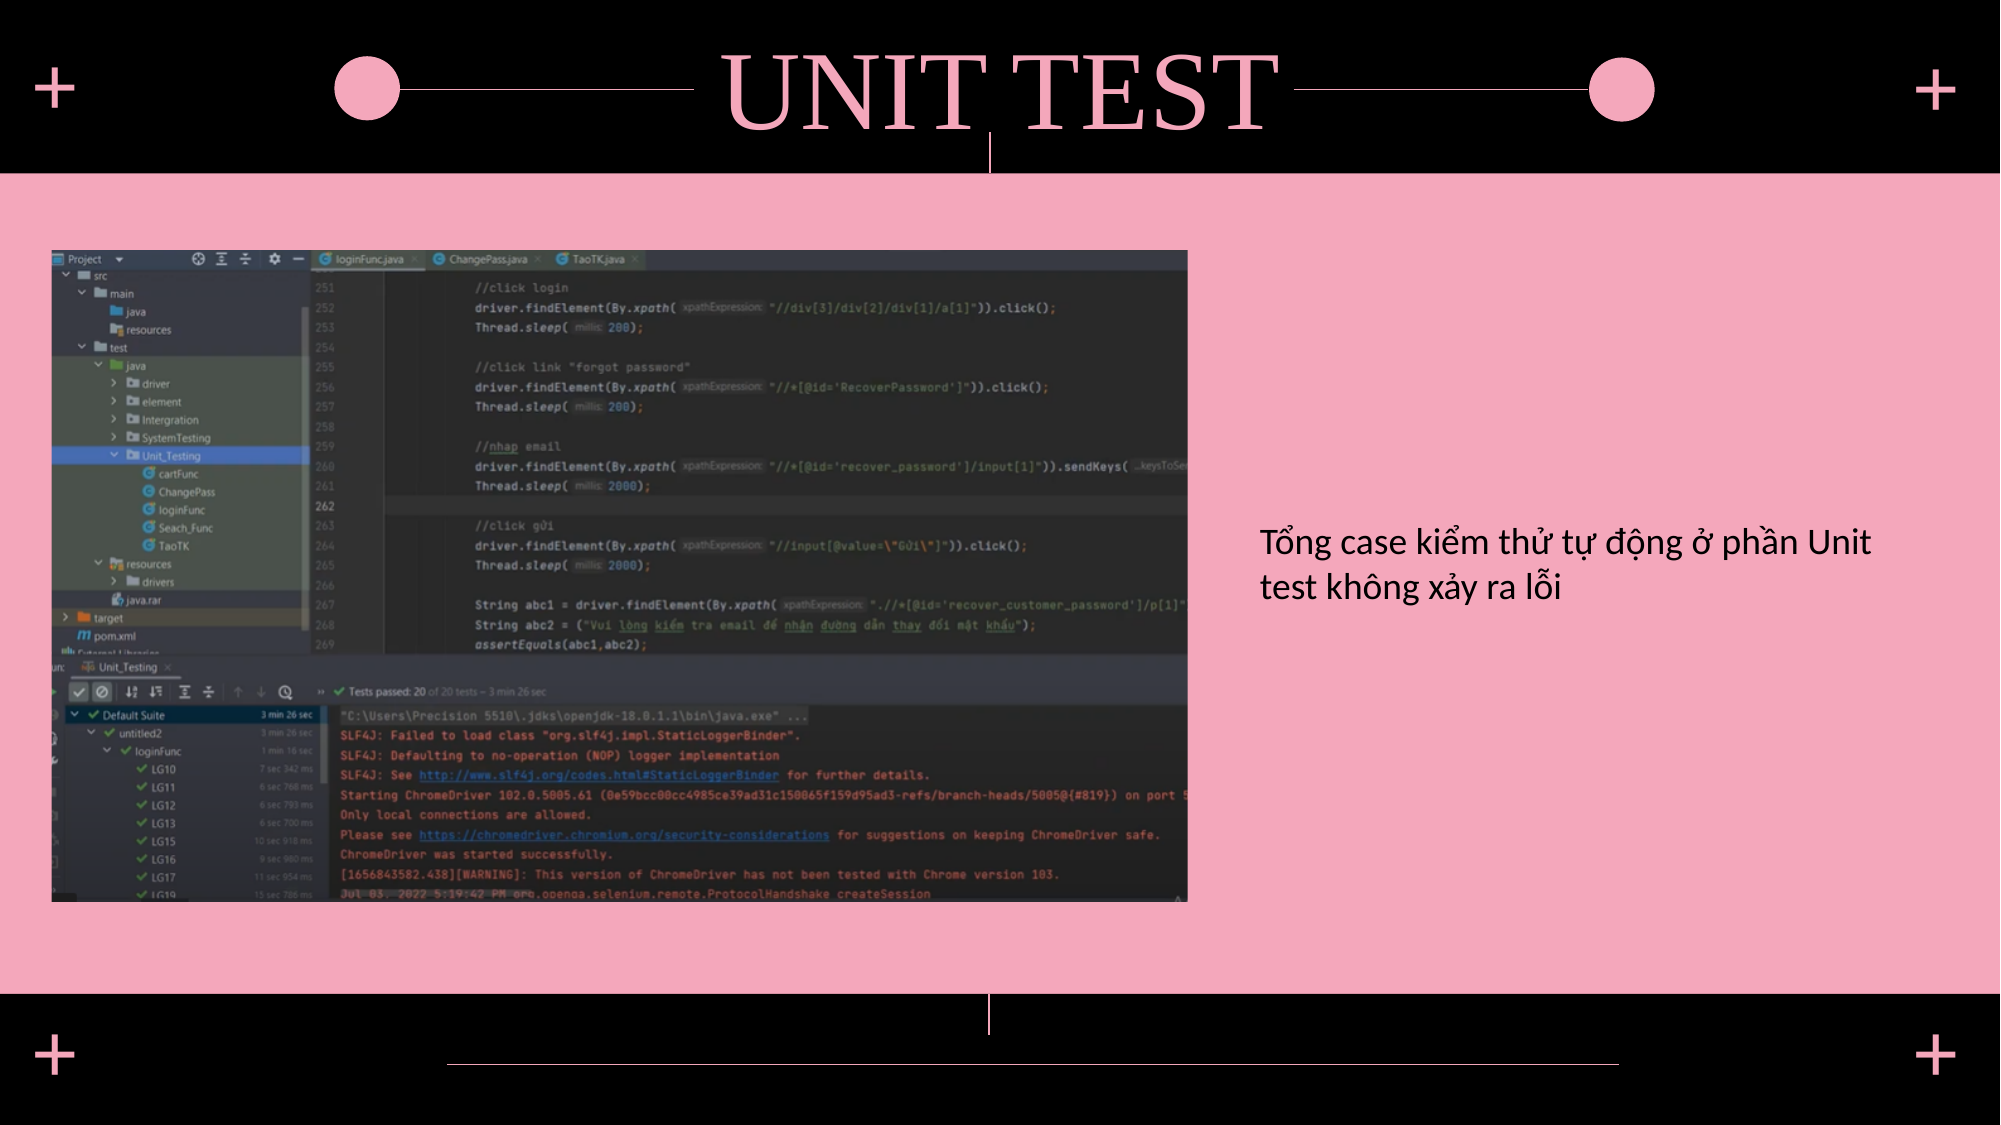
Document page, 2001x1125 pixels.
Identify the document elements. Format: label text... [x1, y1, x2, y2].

text_box Tổng case kiểm thử tự động ở phần Unit test không xảy ra lỗi [1244, 509, 1923, 615]
text_box + [1897, 994, 1964, 1109]
text_box [0, 0, 2000, 174]
text_box [0, 993, 2000, 1125]
text_box [1588, 56, 1656, 123]
text_box + [16, 27, 83, 142]
text_box + [1897, 28, 1964, 144]
text_box UNIT TEST [588, 9, 1412, 160]
text_box + [16, 994, 83, 1109]
picture [51, 250, 1188, 902]
text_box [333, 55, 402, 122]
text_box [0, 174, 2000, 993]
